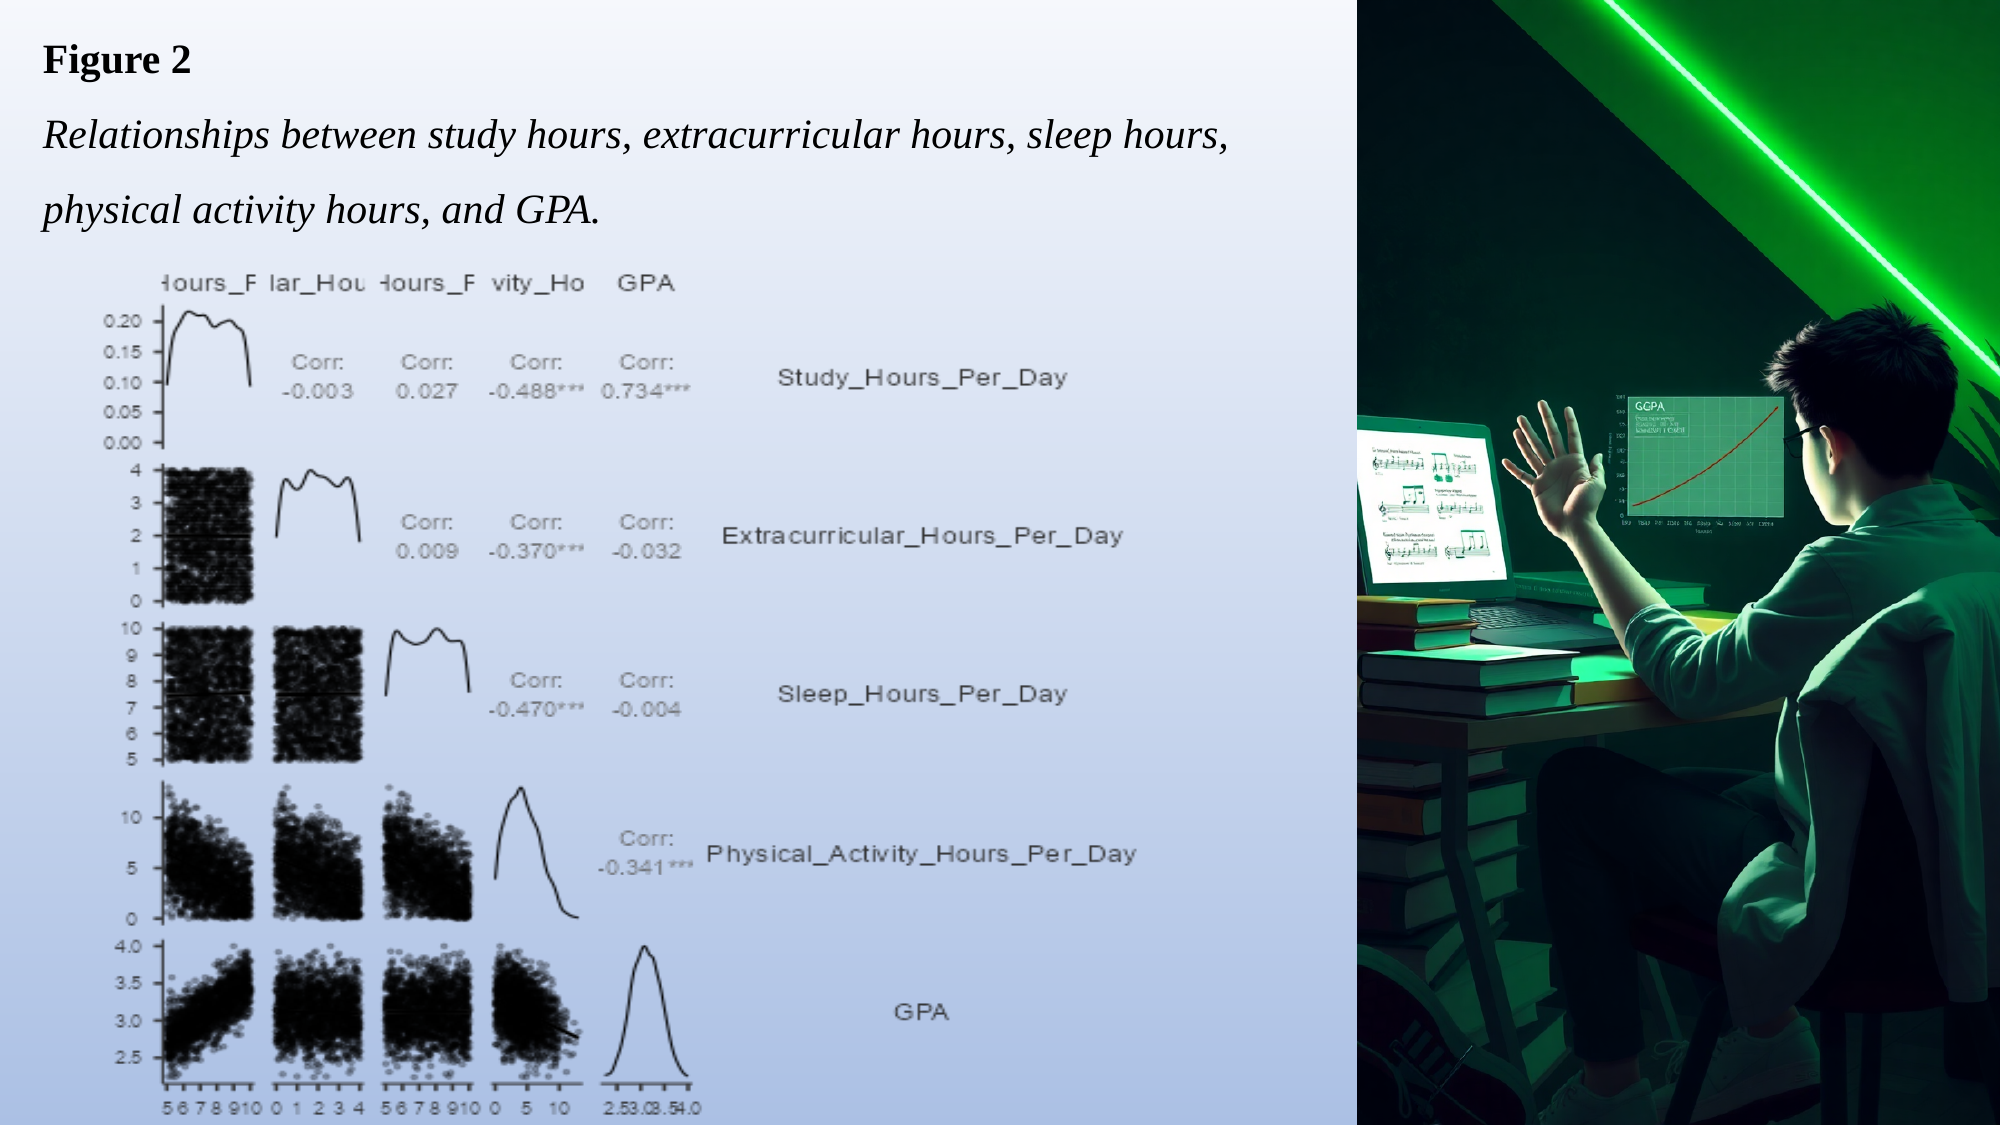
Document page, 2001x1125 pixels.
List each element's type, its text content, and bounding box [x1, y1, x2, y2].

picture [71, 235, 1186, 1125]
picture [1356, 0, 2000, 1125]
text_box Figure 2 Relationships between study hours, extracurricular hours, sleep hours, physical activity hours, and GPA. [28, 0, 1356, 240]
